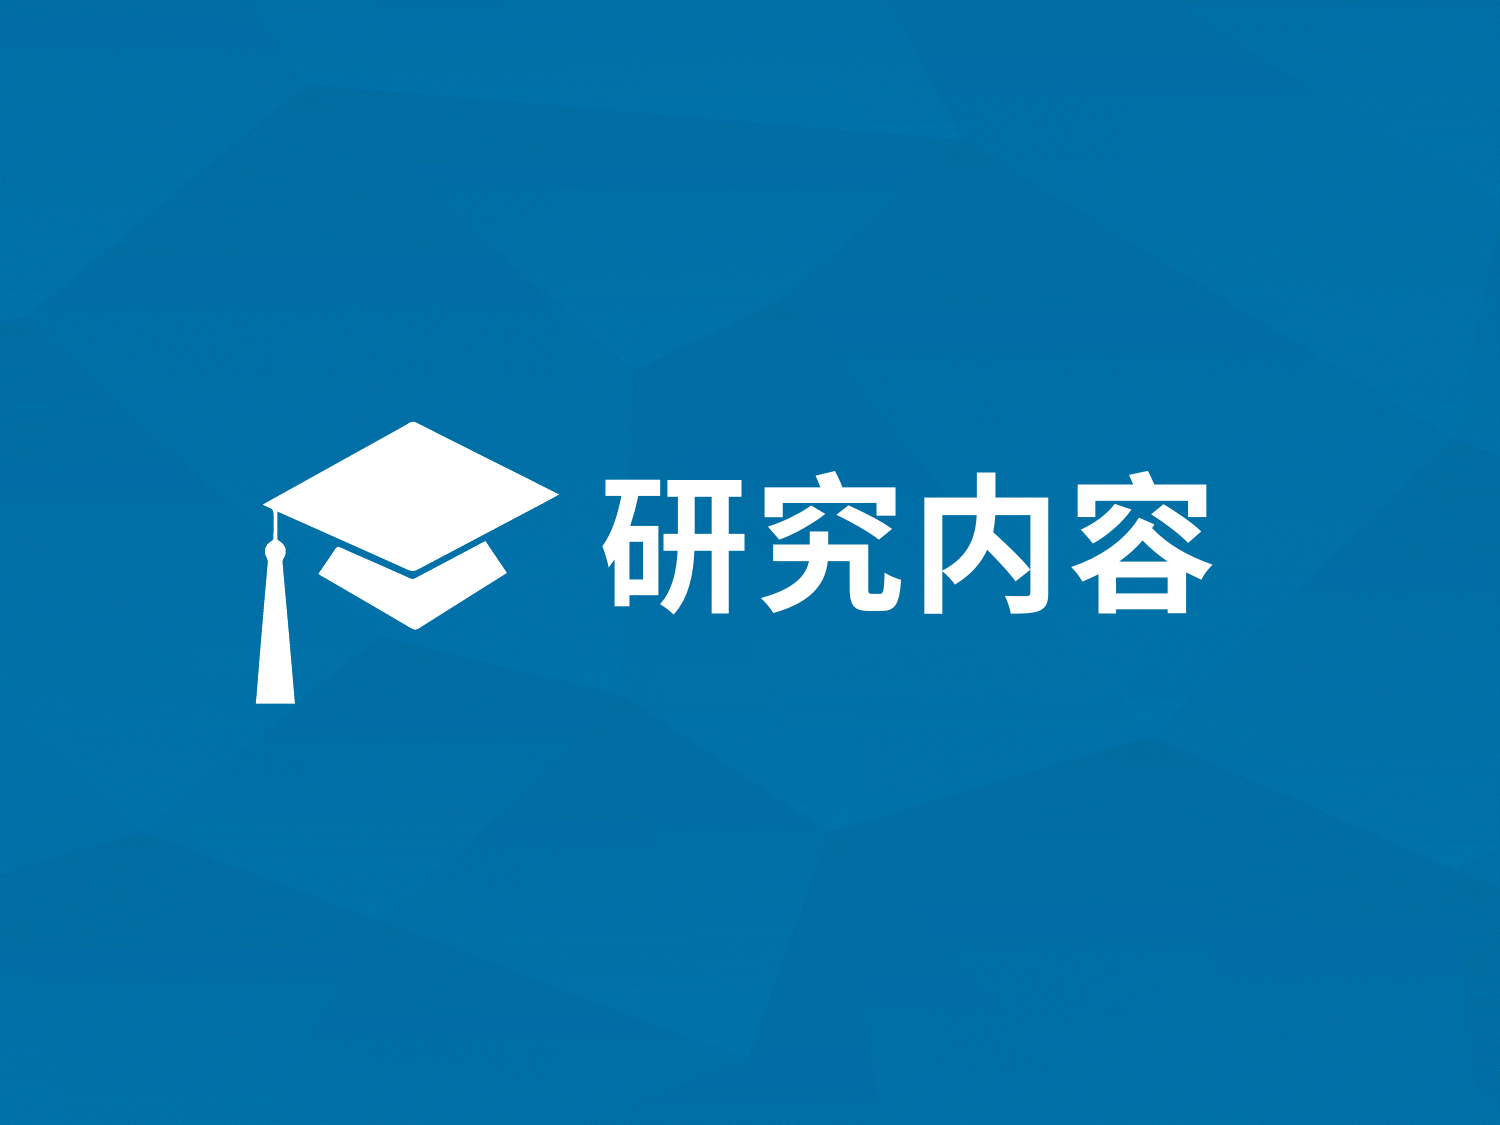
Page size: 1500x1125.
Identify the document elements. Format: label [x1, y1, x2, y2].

text_box [255, 421, 1245, 704]
